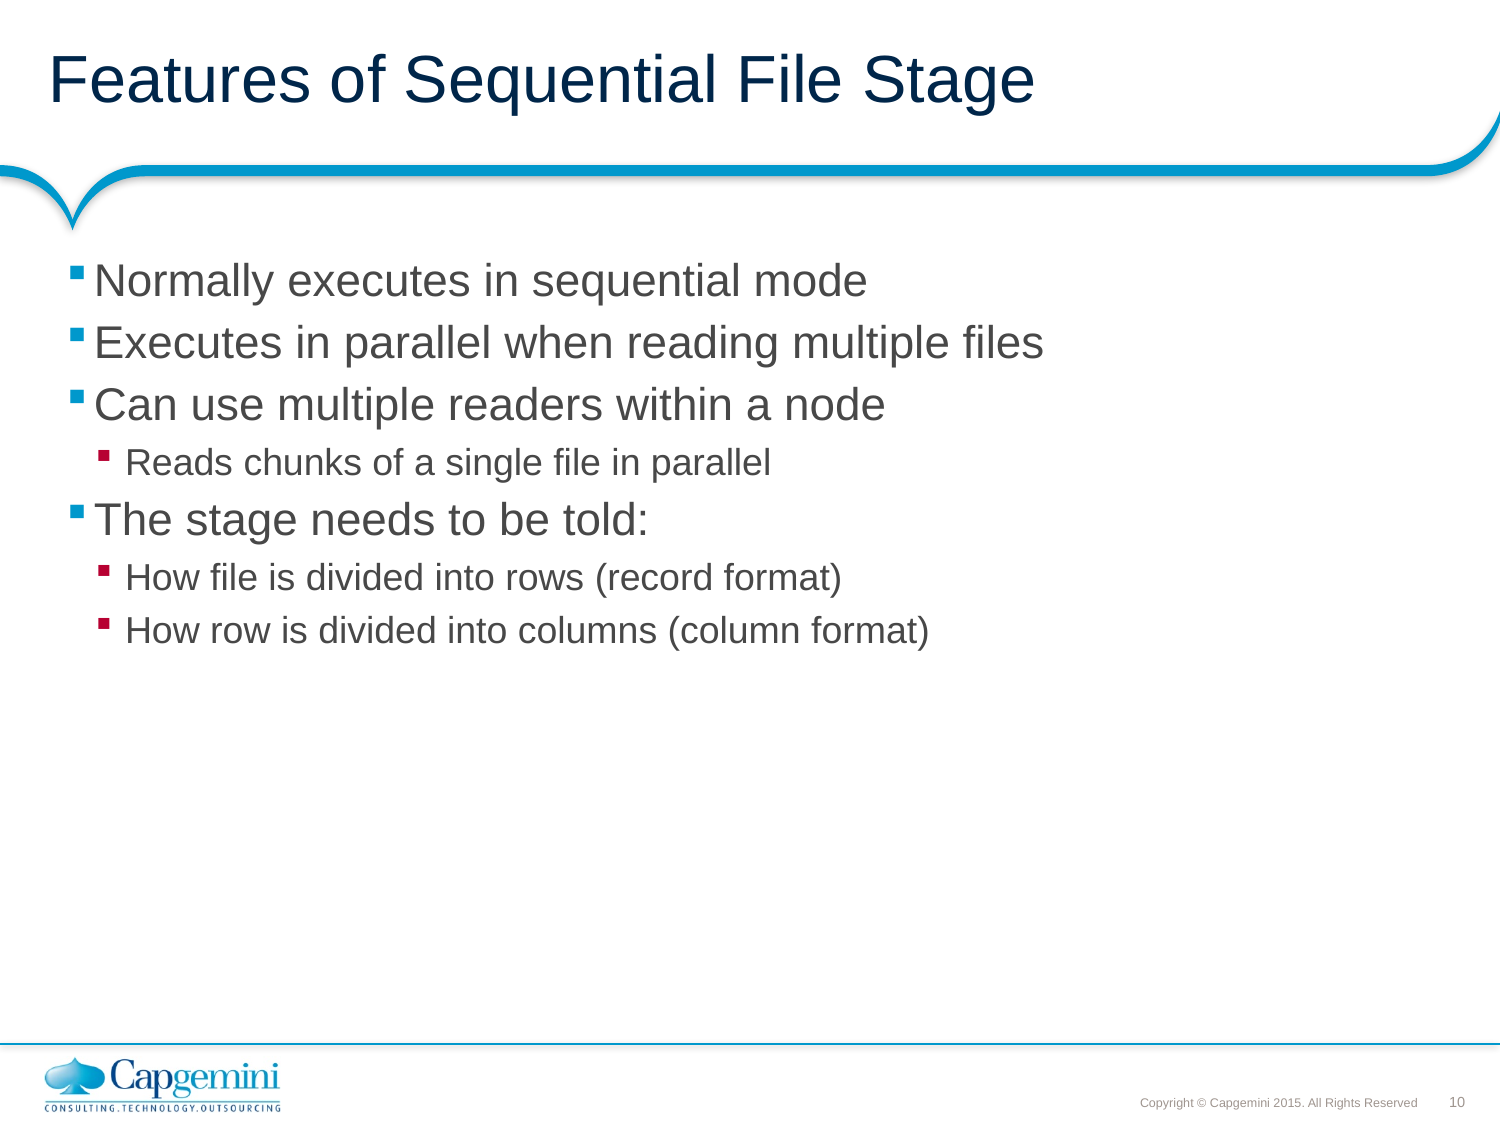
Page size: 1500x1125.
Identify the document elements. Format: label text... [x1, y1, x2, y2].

title Features of Sequential File Stage [0, 0, 1500, 165]
list Normally executes in sequential mode Executes in parallel when reading multiple files Can use multiple readers within a node Reads chunks of a single file in parallel The stage needs to be told: How file is divided into rows (record format) How row is divided into columns (column format) [48, 245, 1500, 1007]
picture [44, 1056, 281, 1113]
